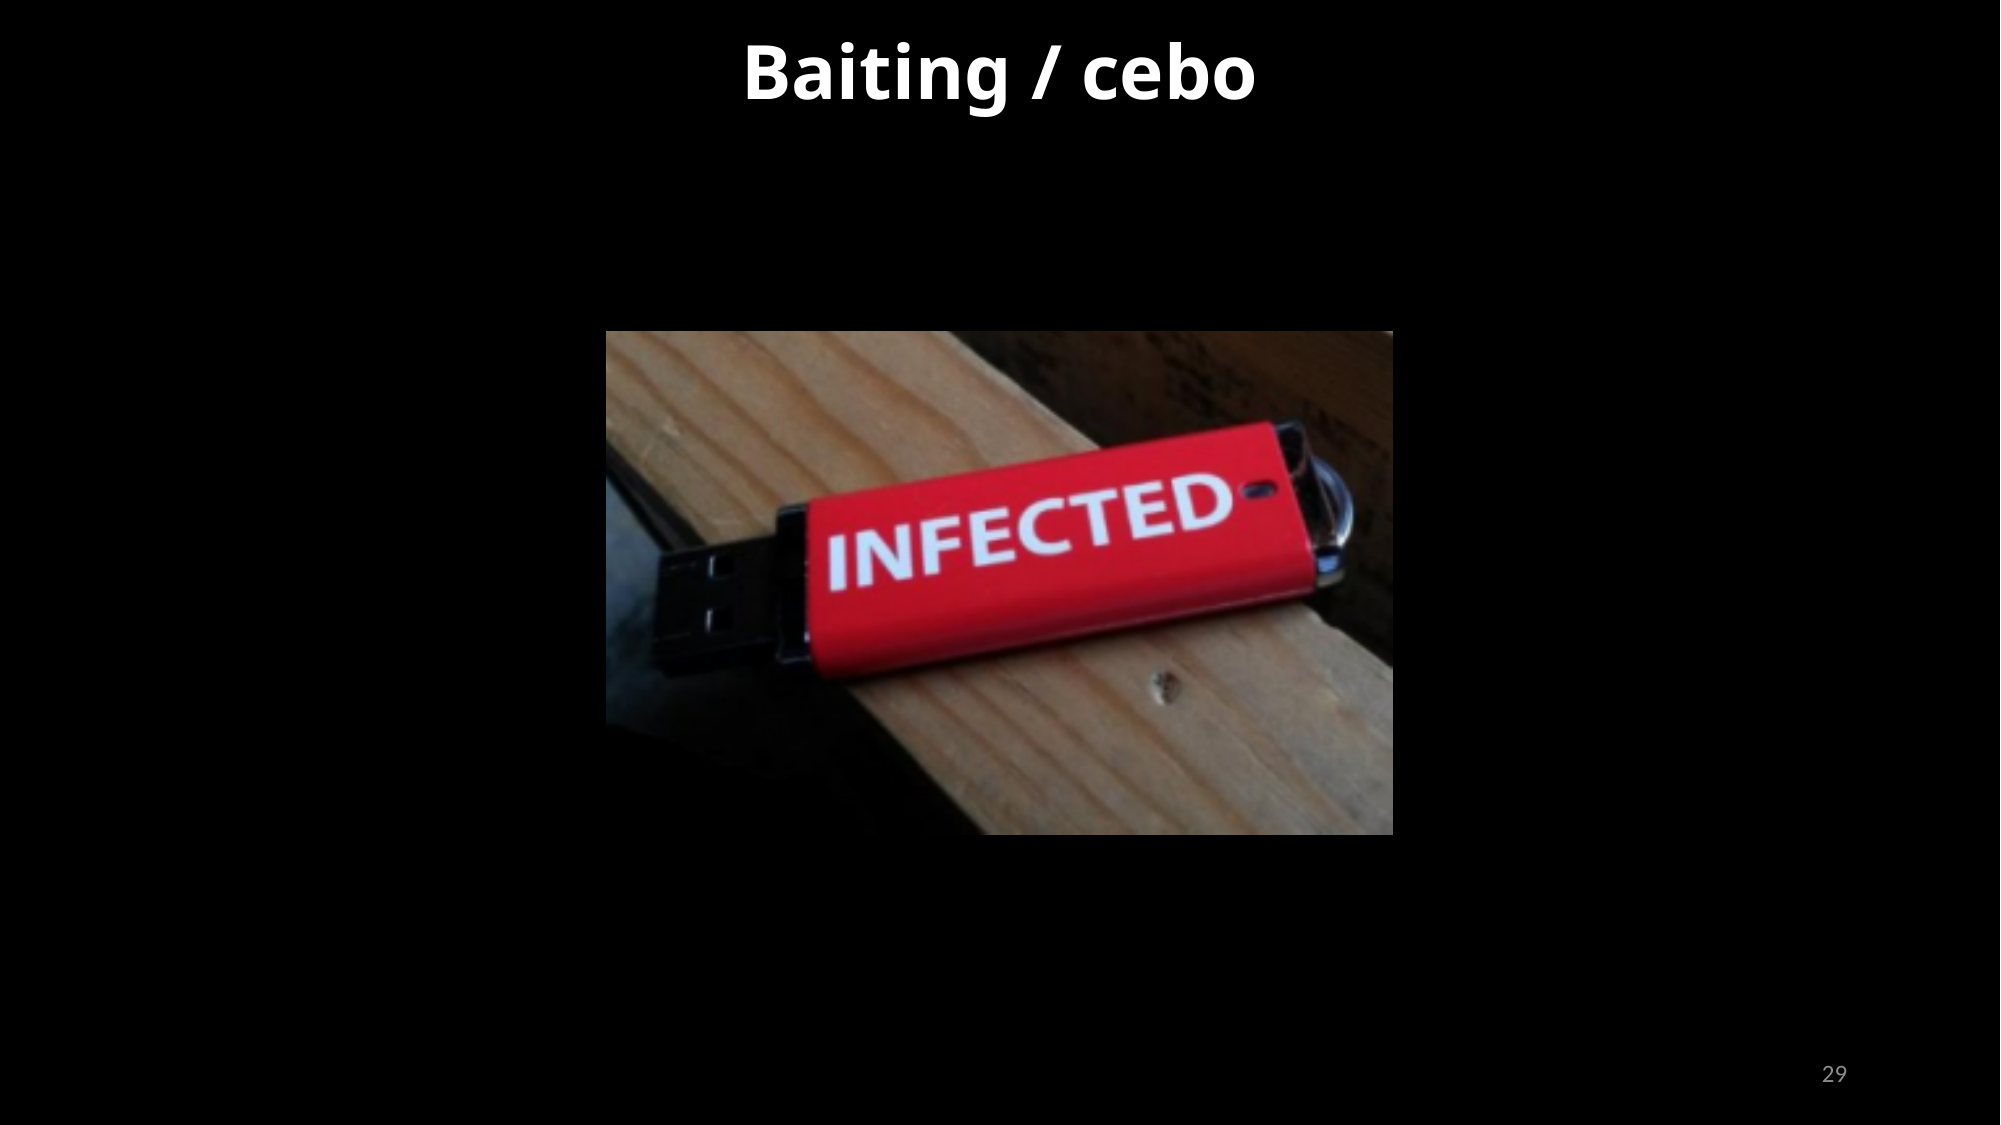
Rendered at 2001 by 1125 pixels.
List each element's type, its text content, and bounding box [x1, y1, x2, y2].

text_box Baiting / cebo [0, 17, 2000, 122]
slide_number 29 [1412, 1042, 1863, 1103]
picture [606, 331, 1393, 835]
